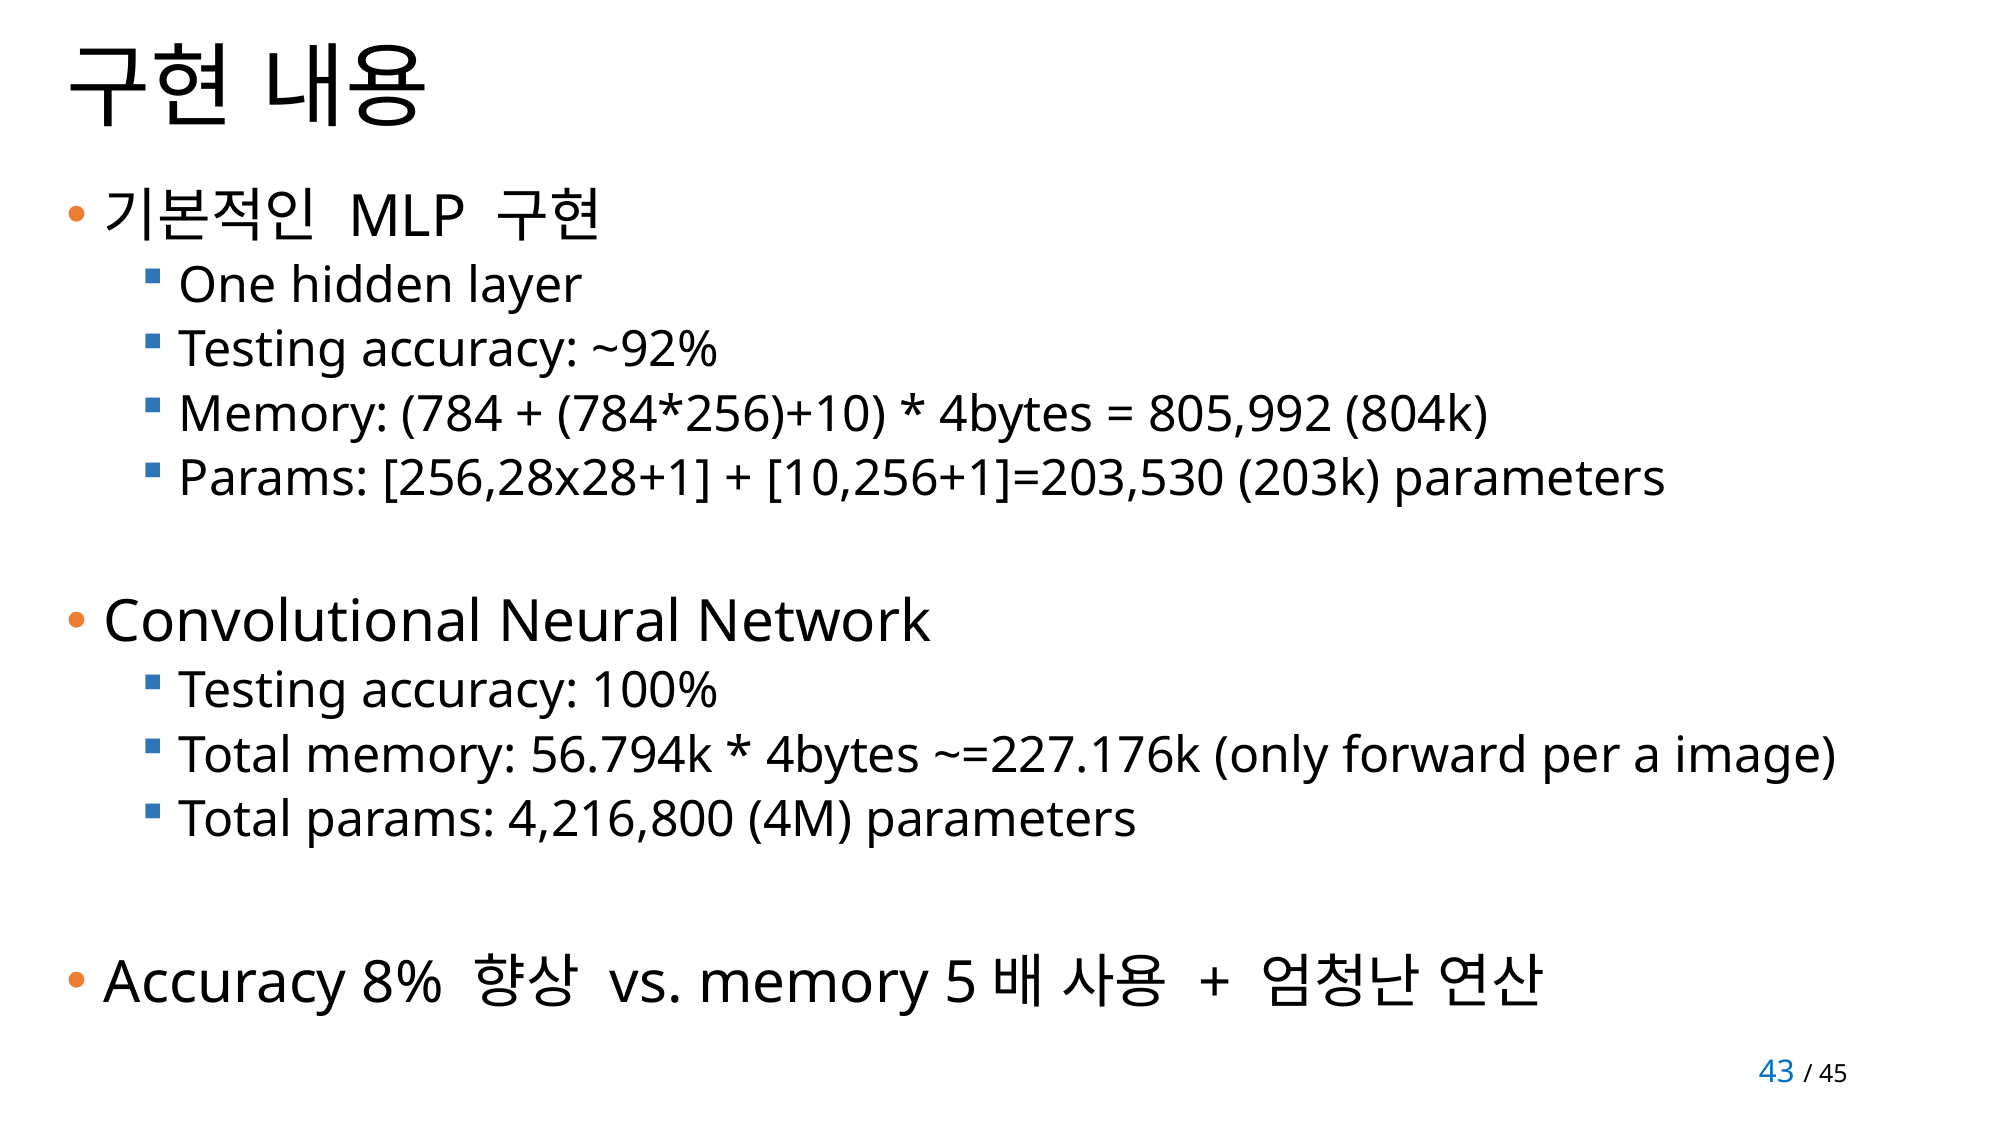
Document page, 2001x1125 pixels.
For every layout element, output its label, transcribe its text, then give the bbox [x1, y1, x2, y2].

slide_number 43 / 45 [1412, 1042, 1863, 1103]
list 기본적인 MLP 구현 One hidden layer Testing accuracy: ~92% Memory: (784 + (784*256)+10) * 4bytes = 805,992 (804k) Params: [256,28x28+1] + [10,256+1]=203,530 (203k) parameters Convolutional Neural Network Testing accuracy: 100% Total memory: 56.794k * 4bytes ~=227.176k (only forward per a image) Total params: 4,216,800 (4M) parameters Accuracy 8% 향상 vs. memory 5배 사용 + 엄청난 연산 [51, 178, 1961, 1043]
title 구현 내용 [51, 18, 1961, 161]
